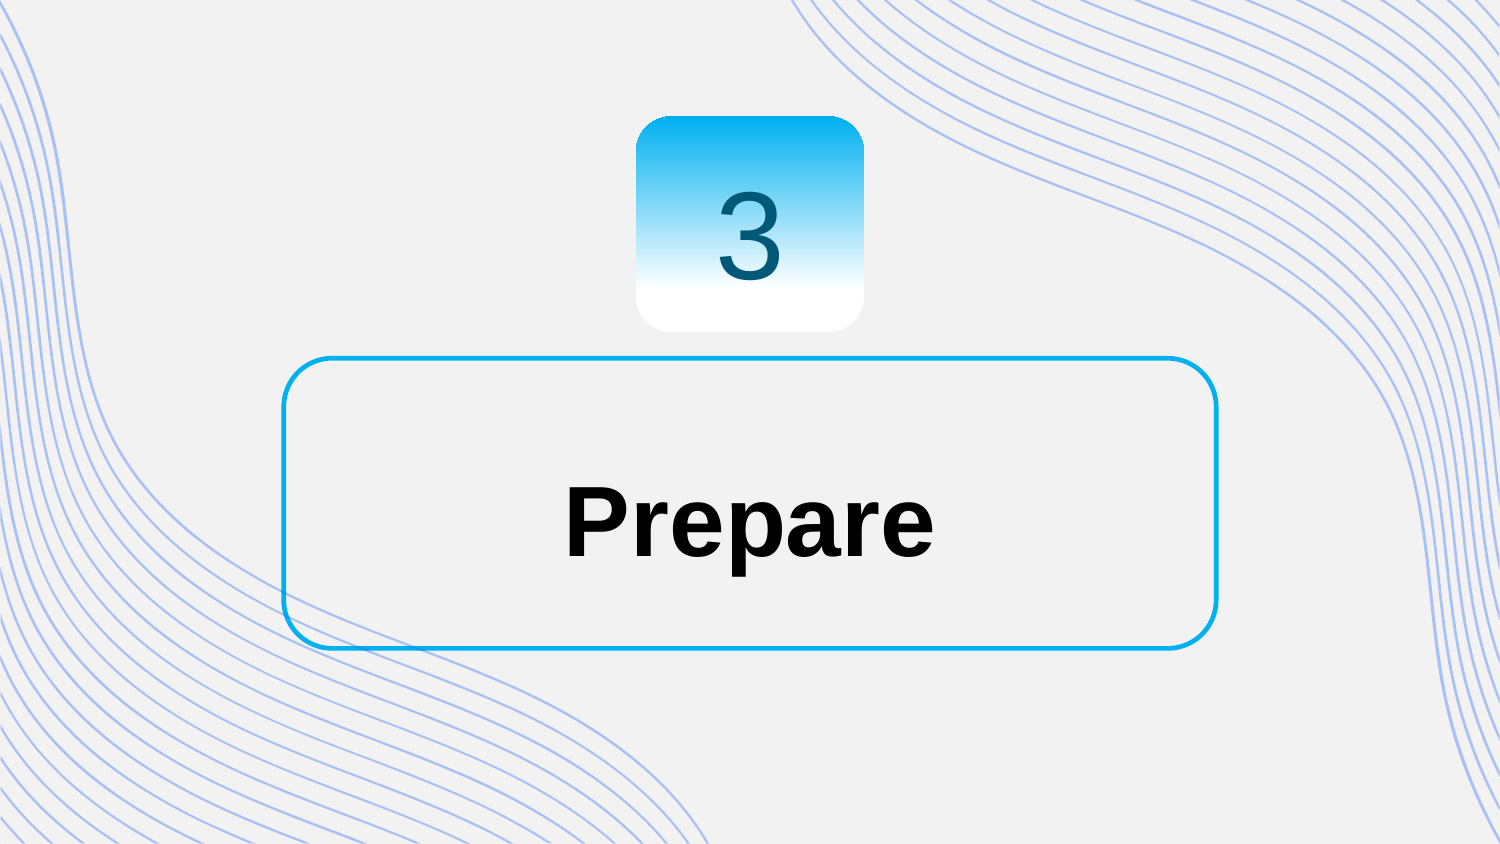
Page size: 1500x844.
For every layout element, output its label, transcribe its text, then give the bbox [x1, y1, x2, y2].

title 3 [657, 139, 843, 314]
title Prepare [351, 440, 1149, 579]
